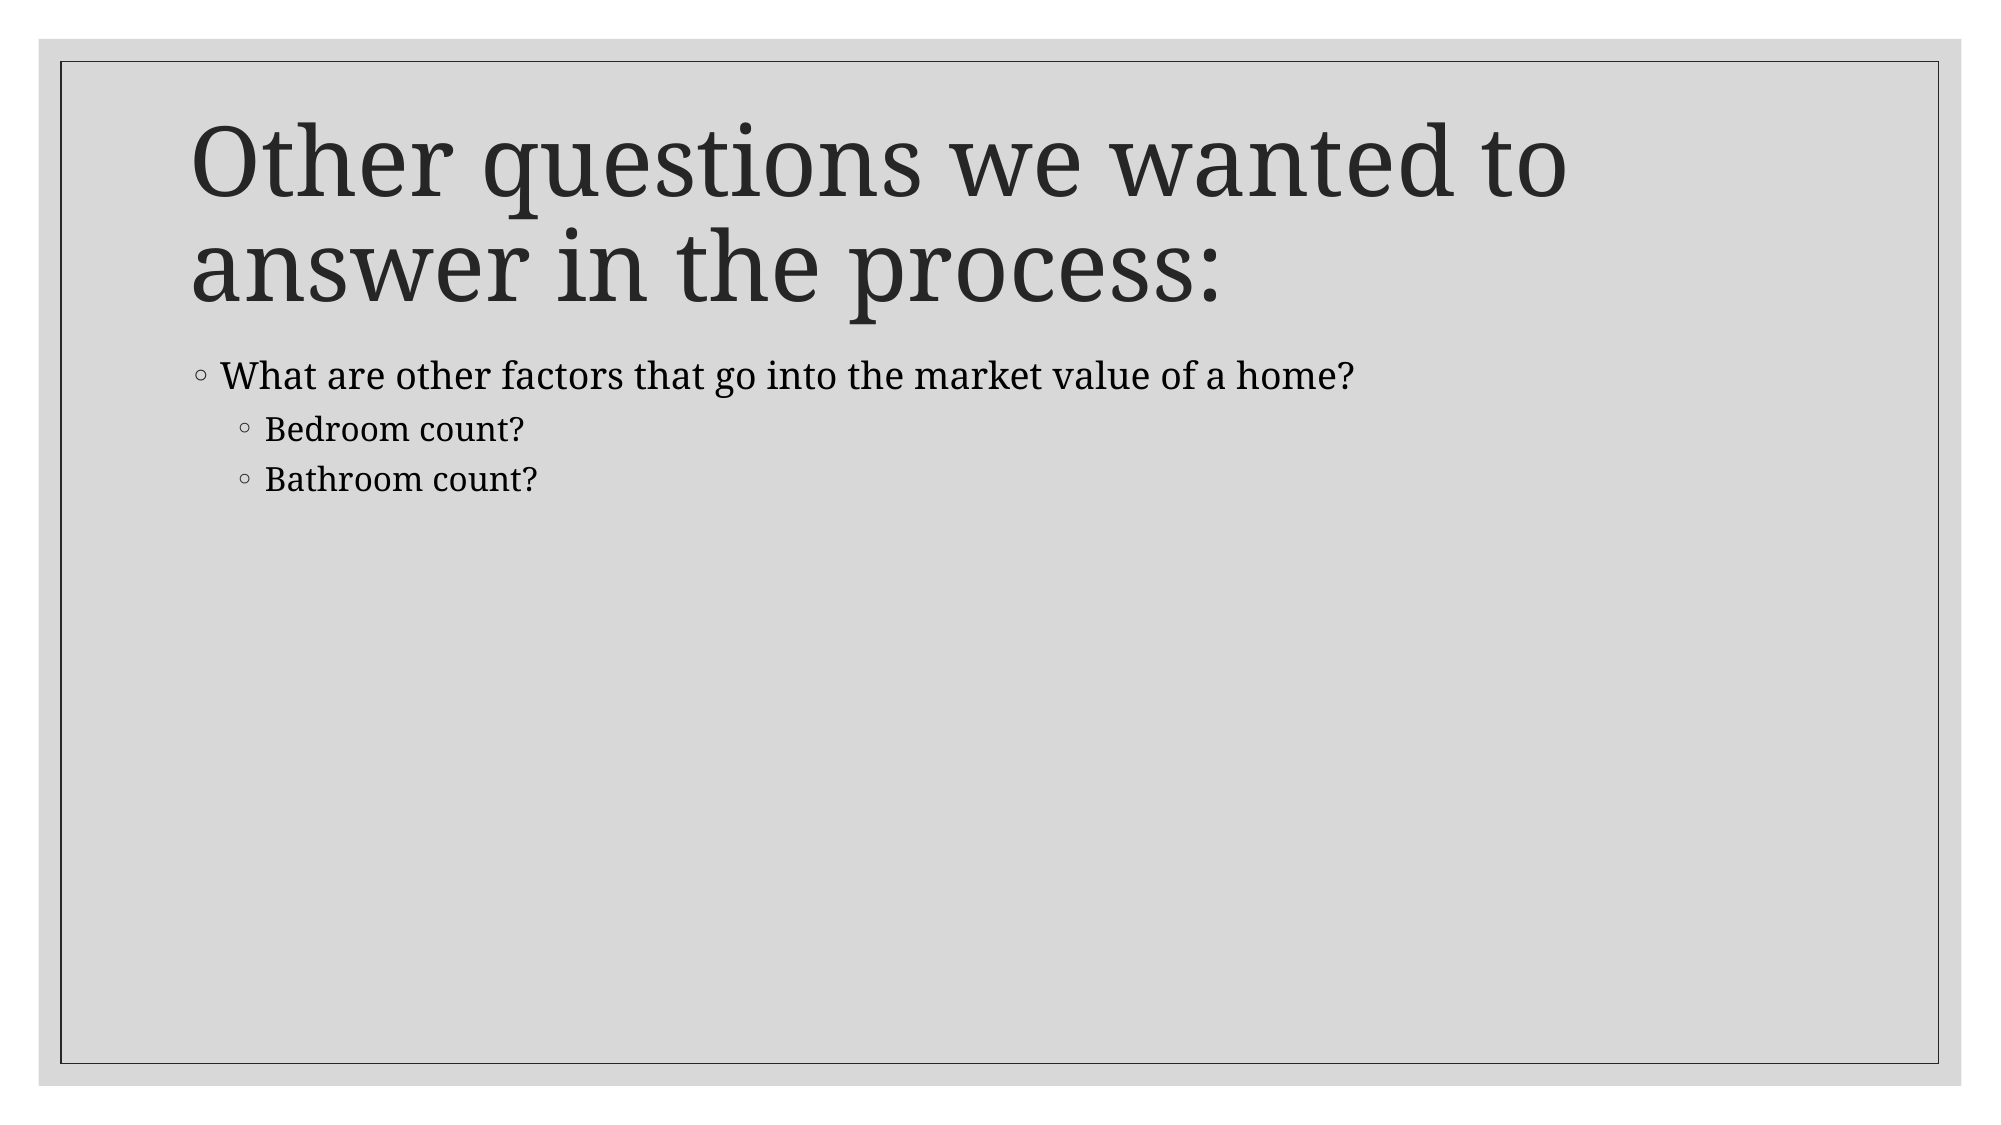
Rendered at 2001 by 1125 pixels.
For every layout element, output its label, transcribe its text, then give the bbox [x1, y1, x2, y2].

title Other questions we wanted to answer in the process: [174, 105, 1825, 331]
list What are other factors that go into the market value of a home? Bedroom count? Bathroom count? [174, 345, 1825, 977]
